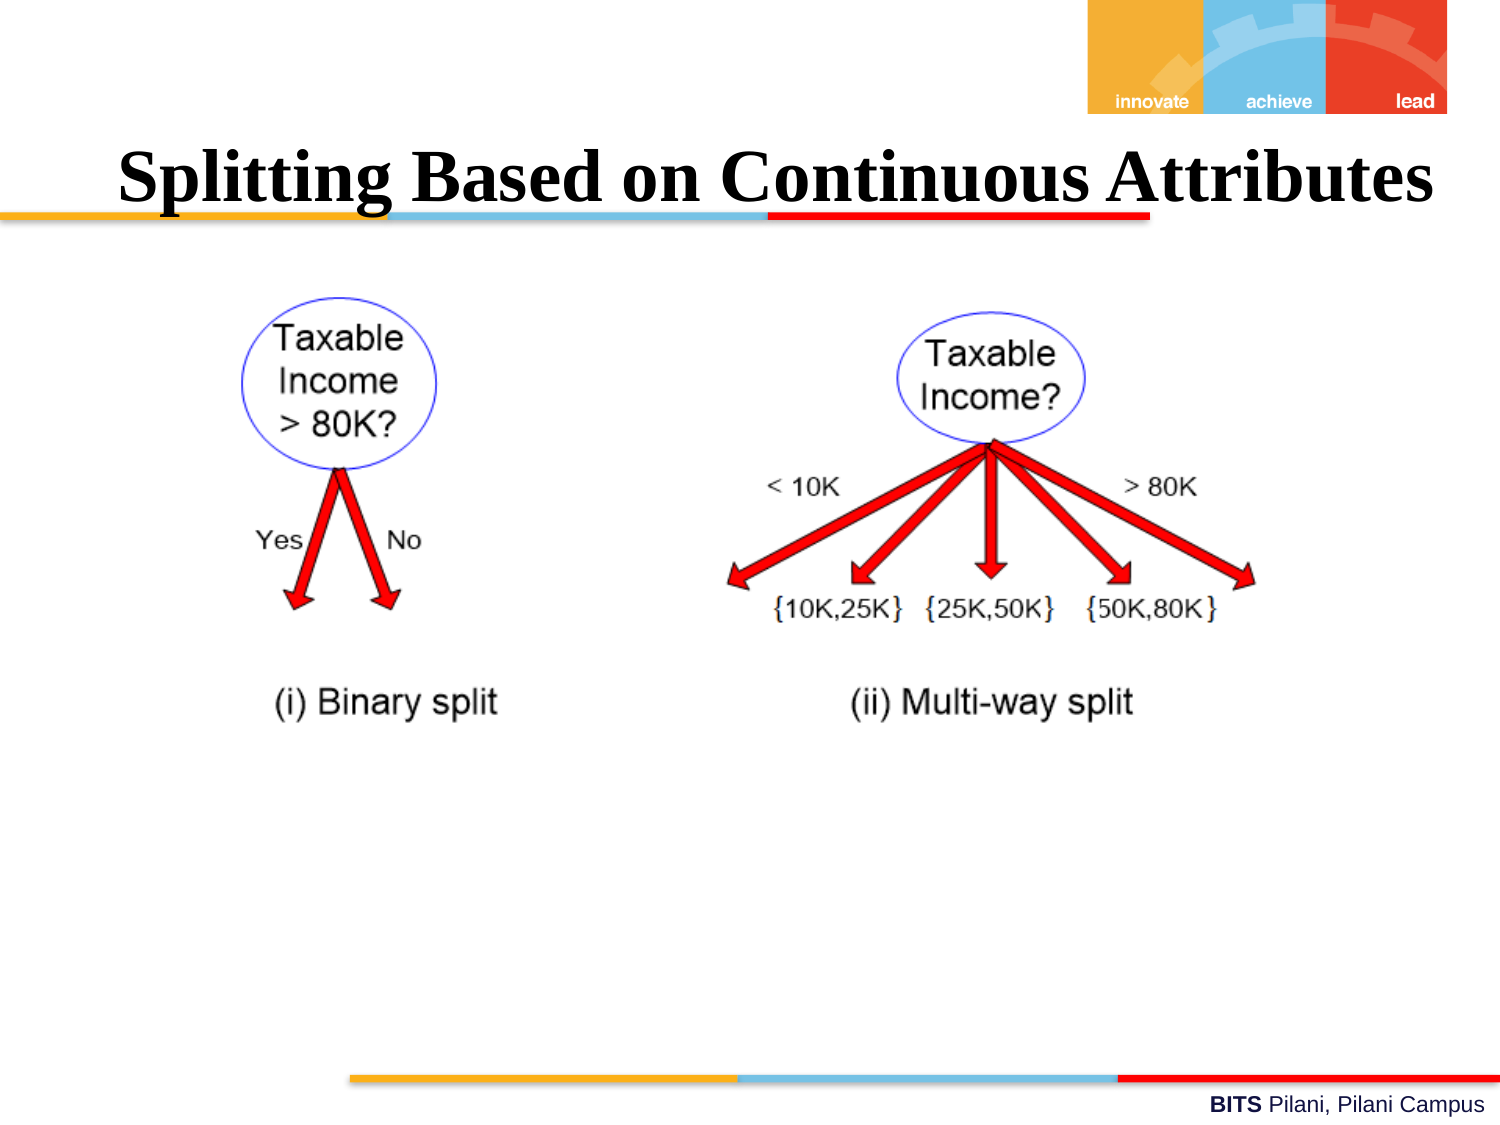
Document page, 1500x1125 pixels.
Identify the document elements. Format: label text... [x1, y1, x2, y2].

picture [1087, 0, 1448, 59]
title Splitting Based on Continuous Attributes [103, 59, 1461, 283]
picture [215, 295, 1294, 801]
